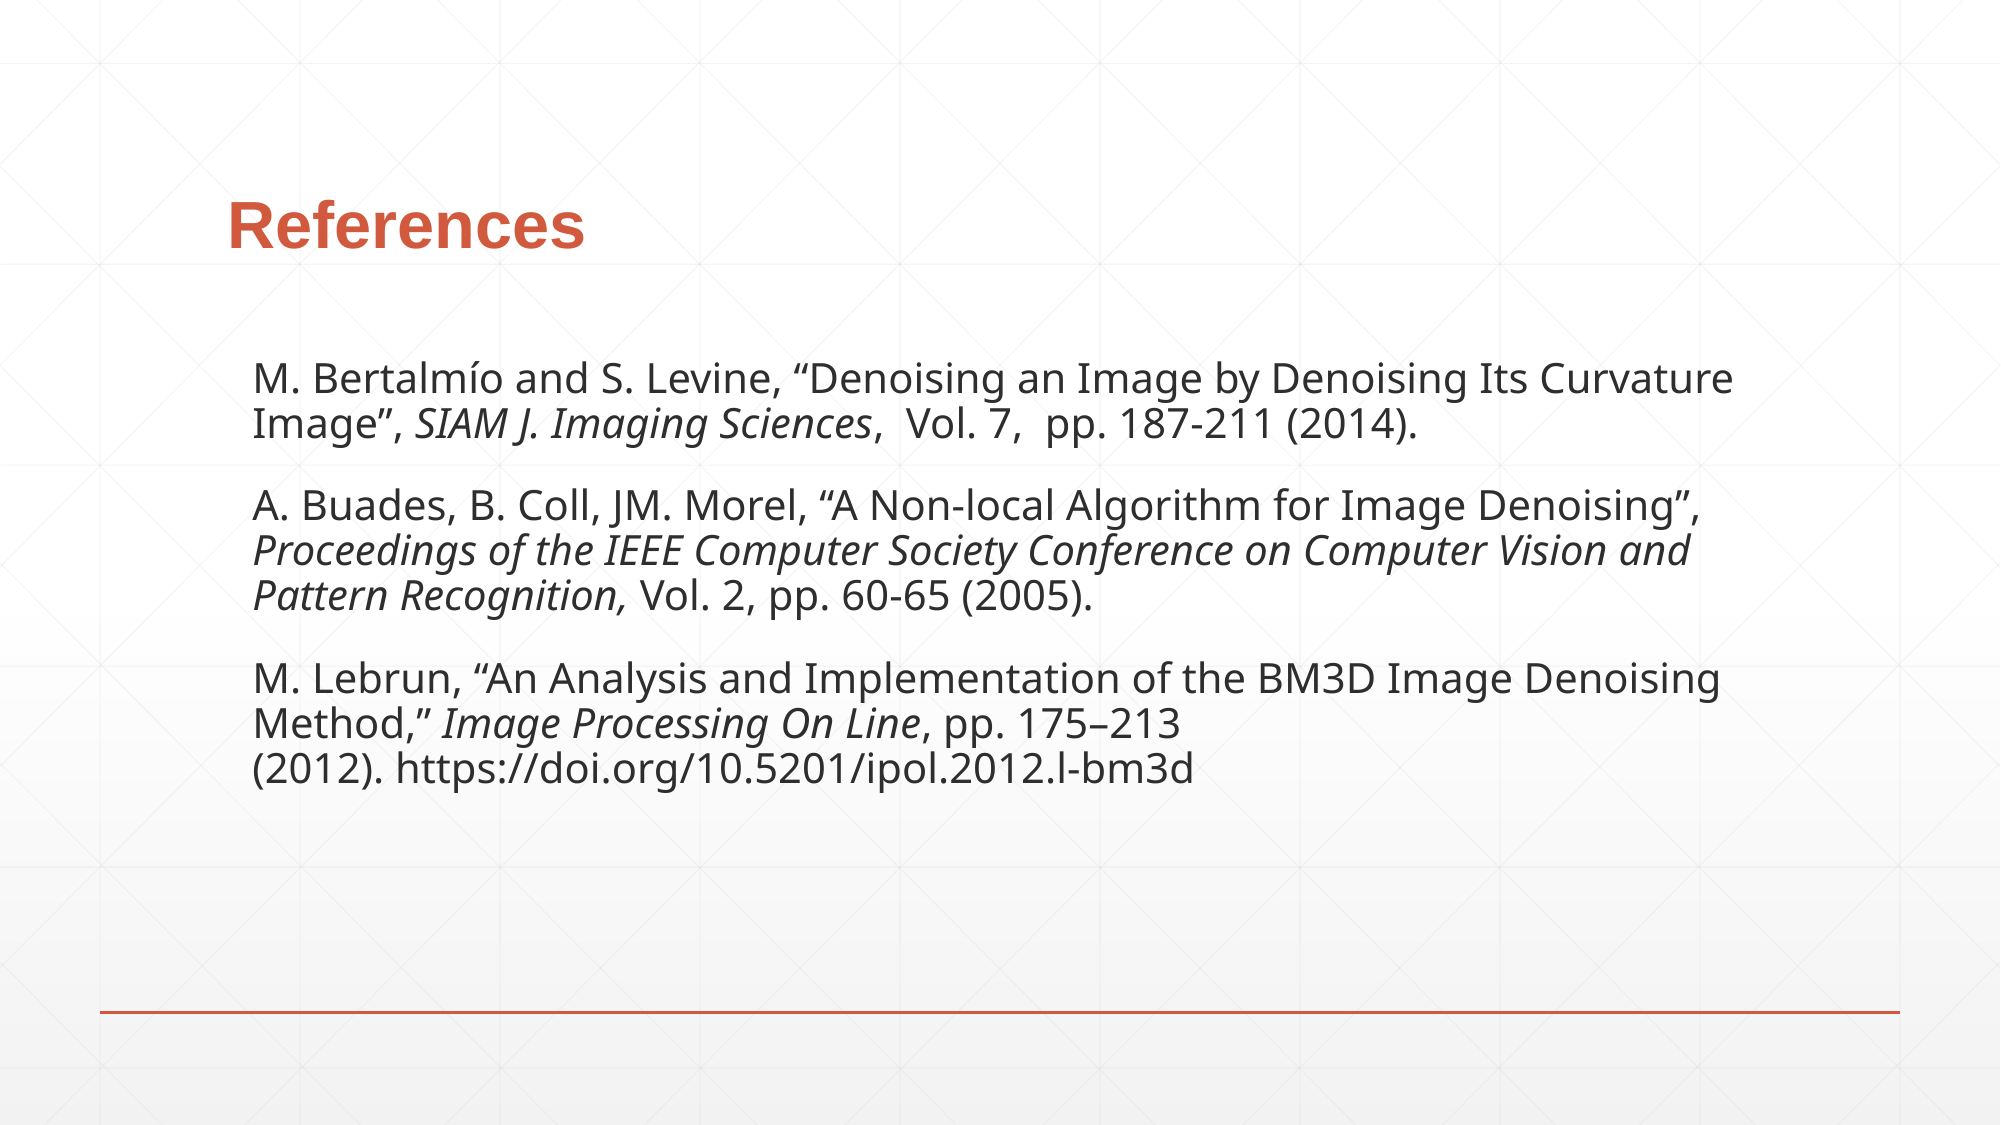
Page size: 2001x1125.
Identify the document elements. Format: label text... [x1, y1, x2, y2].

title References [212, 82, 1788, 271]
text_box [212, 324, 1788, 950]
text_box M. Bertalmío and S. Levine, “Denoising an Image by Denoising Its Curvature Image”, SIAM J. Imaging Sciences, Vol. 7, pp. 187-211 (2014). A. Buades, B. Coll, JM. Morel, “A Non-local Algorithm for Image Denoising”, Proceedings of the IEEE Computer Society Conference on Computer Vision and Pattern Recognition, Vol. 2, pp. 60-65 (2005). M. Lebrun, “An Analysis and Implementation of the BM3D Image Denoising Method,” Image Processing On Line, pp. 175–213 (2012). https://doi.org/10.5201/ipol.2012.l-bm3d [237, 350, 1813, 975]
